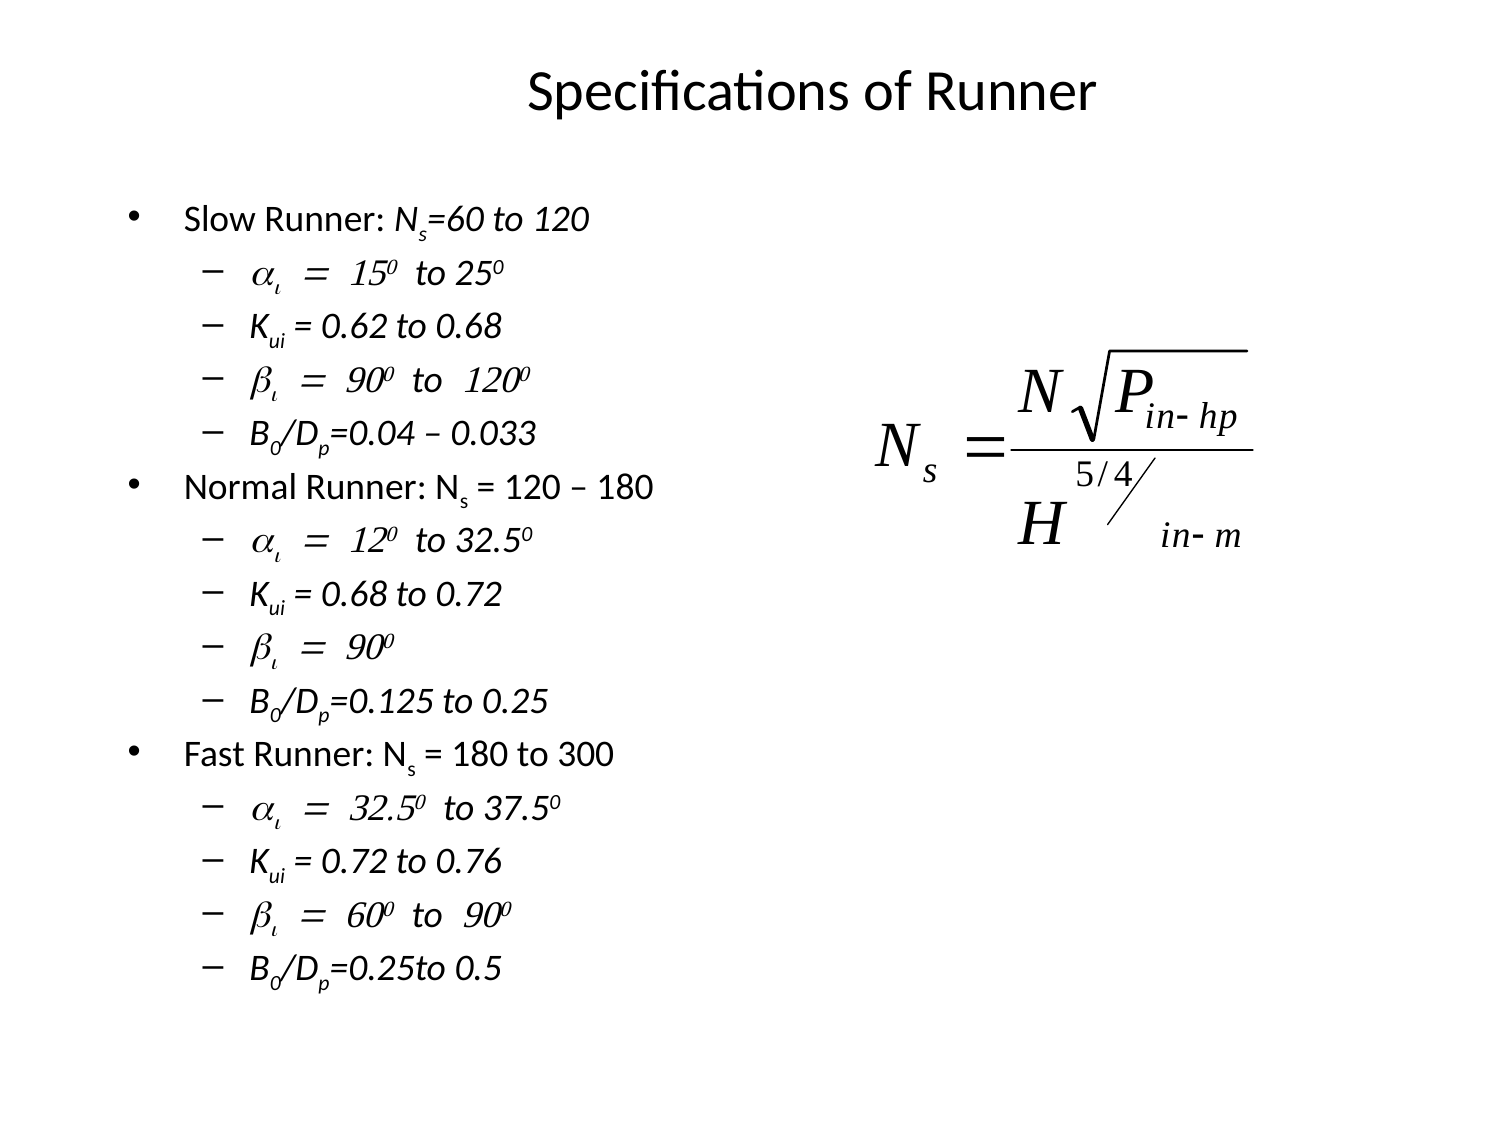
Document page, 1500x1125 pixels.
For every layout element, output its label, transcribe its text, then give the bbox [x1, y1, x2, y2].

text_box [862, 337, 1265, 563]
title Specifications of Runner [174, 37, 1450, 138]
list Slow Runner: Ns=60 to 120 ai = 150 to 250 Kui = 0.62 to 0.68 bi = 900 to 1200 B0/Dp=0.04 – 0.033 Normal Runner: Ns = 120 – 180 ai = 120 to 32.50 Kui = 0.68 to 0.72 bi = 900 B0/Dp=0.125 to 0.25 Fast Runner: Ns = 180 to 300 ai = 32.50 to 37.50 Kui = 0.72 to 0.76 bi = 600 to 900 B0/Dp=0.25to 0.5 [112, 187, 1388, 1000]
